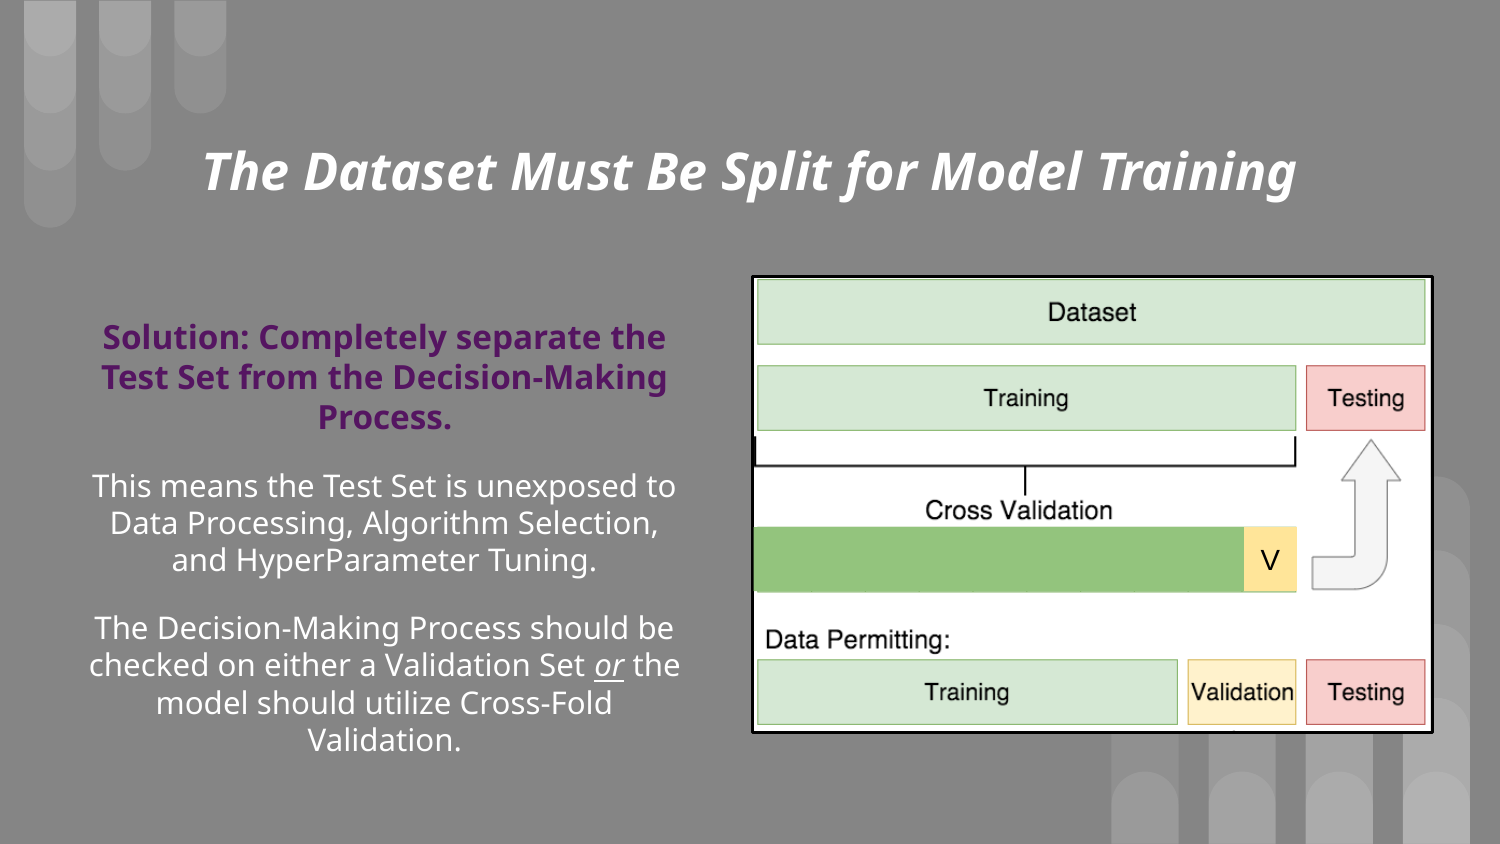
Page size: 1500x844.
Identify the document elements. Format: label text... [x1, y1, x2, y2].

picture [753, 278, 1431, 732]
list Solution: Completely separate the Test Set from the Decision-Making Process. This means the Test Set is unexposed to Data Processing, Algorithm Selection, and HyperParameter Tuning. The Decision-Making Process should be checked on either a Validation Set or the model should utilize Cross-Fold Validation. [66, 301, 703, 709]
title The Dataset Must Be Split for Model Training [171, 131, 1329, 209]
